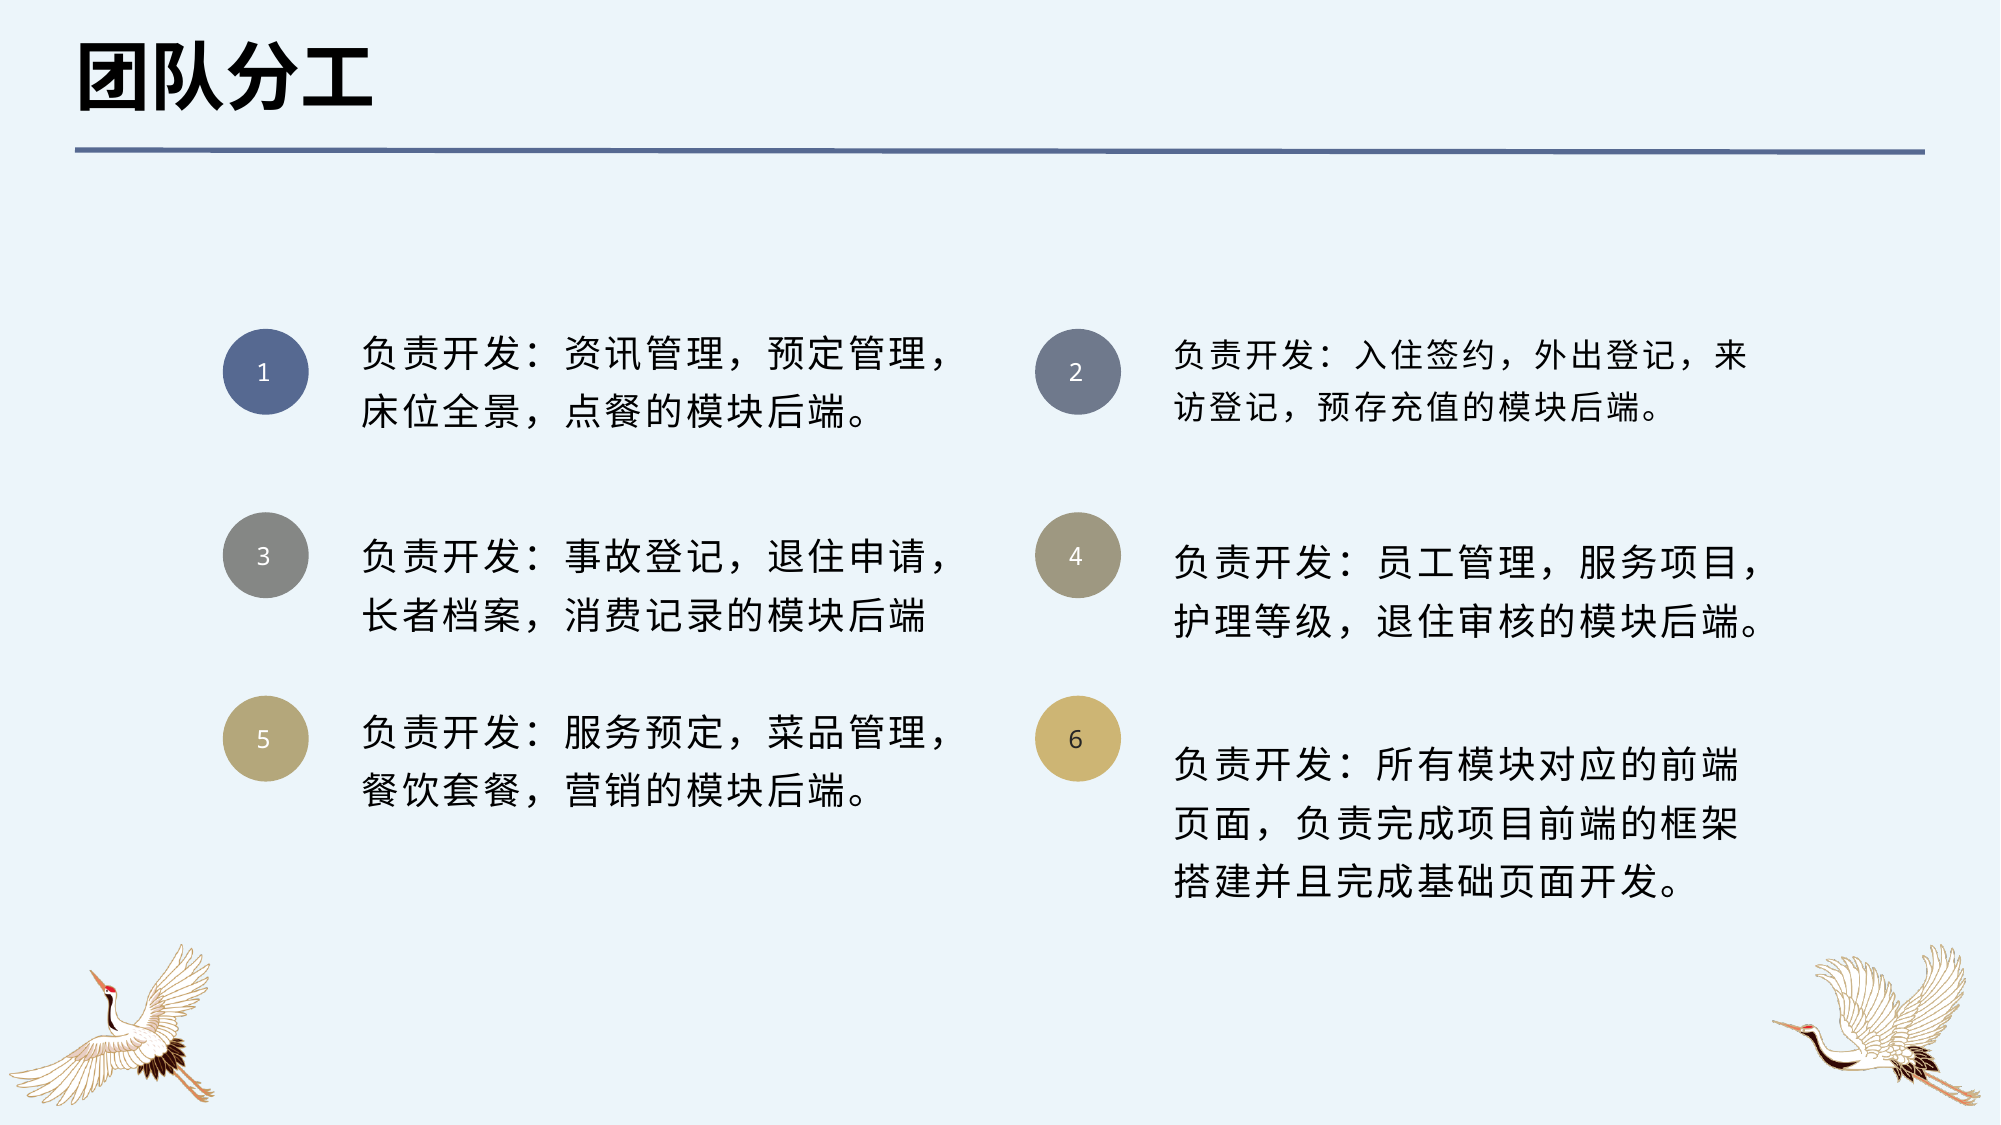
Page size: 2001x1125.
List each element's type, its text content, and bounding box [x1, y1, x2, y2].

text_box 负责开发：事故登记，退住申请，长者档案，消费记录的模块后端 [346, 499, 965, 682]
text_box 1 [222, 336, 305, 408]
text_box [1117, 718, 1123, 759]
picture [1772, 944, 1981, 1106]
text_box [240, 591, 292, 600]
text_box 2 [1035, 336, 1117, 408]
picture [9, 944, 215, 1106]
text_box 负责开发：入住签约，外出登记，来访登记，预存充值的模块后端。 [1159, 315, 1778, 435]
text_box [1053, 511, 1103, 519]
text_box 负责开发：所有模块对应的前端页面，负责完成项目前端的框架搭建并且完成基础页面开发。 [1159, 682, 1778, 949]
text_box [1117, 351, 1123, 393]
text_box 负责开发：资讯管理，预定管理，床位全景，点餐的模块后端。 [346, 373, 965, 435]
text_box [1052, 591, 1104, 600]
text_box 团队分工 [75, 24, 1925, 125]
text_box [74, 149, 1925, 153]
text_box [1117, 534, 1123, 576]
text_box 4 [1035, 519, 1117, 591]
text_box [1052, 327, 1104, 336]
text_box 5 [222, 703, 305, 775]
text_box 负责开发：员工管理，服务项目，护理等级，退住审核的模块后端。 [1159, 499, 1778, 682]
text_box [240, 694, 292, 703]
text_box [240, 327, 292, 336]
text_box [1052, 694, 1104, 703]
text_box [305, 352, 310, 392]
text_box 3 [222, 519, 305, 591]
text_box 负责开发：服务预定，菜品管理，餐饮套餐，营销的模块后端。 [346, 682, 965, 926]
text_box [1053, 408, 1103, 416]
text_box [240, 408, 291, 416]
text_box [305, 718, 310, 759]
text_box [240, 511, 291, 519]
text_box [241, 775, 291, 783]
text_box 6 [1035, 703, 1117, 775]
text_box [1053, 775, 1103, 783]
text_box [305, 535, 310, 575]
